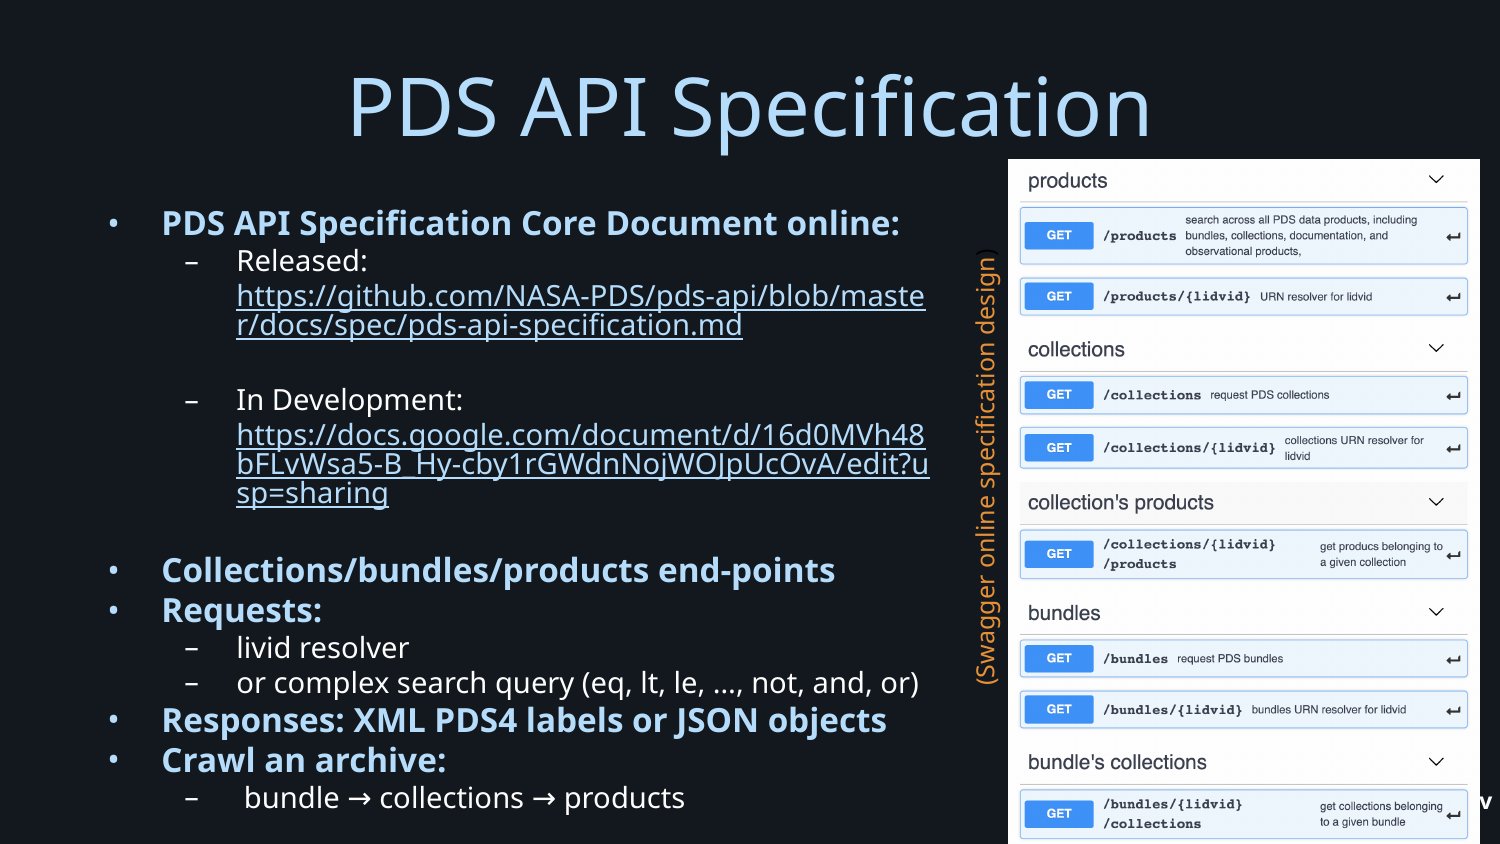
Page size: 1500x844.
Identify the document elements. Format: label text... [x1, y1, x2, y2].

list PDS API Specification Core Document online: Released: https://github.com/NASA-PDS/pds-api/blob/master/docs/spec/pds-api-specification.md In Development: https://docs.google.com/document/d/16d0MVh48bFLvWsa5-B_Hy-cby1rGWdnNojWOJpUcOvA/edit?usp=sharing Collections/bundles/products end-points Requests: livid resolver or complex search query (eq, lt, le, …, not, and, or) Responses: XML PDS4 labels or JSON objects Crawl an archive: bundle → collections → products [75, 196, 949, 754]
title PDS API Specification [75, 33, 1425, 175]
picture [1008, 159, 1481, 844]
text_box (Swagger online specification design) [954, 123, 1015, 812]
